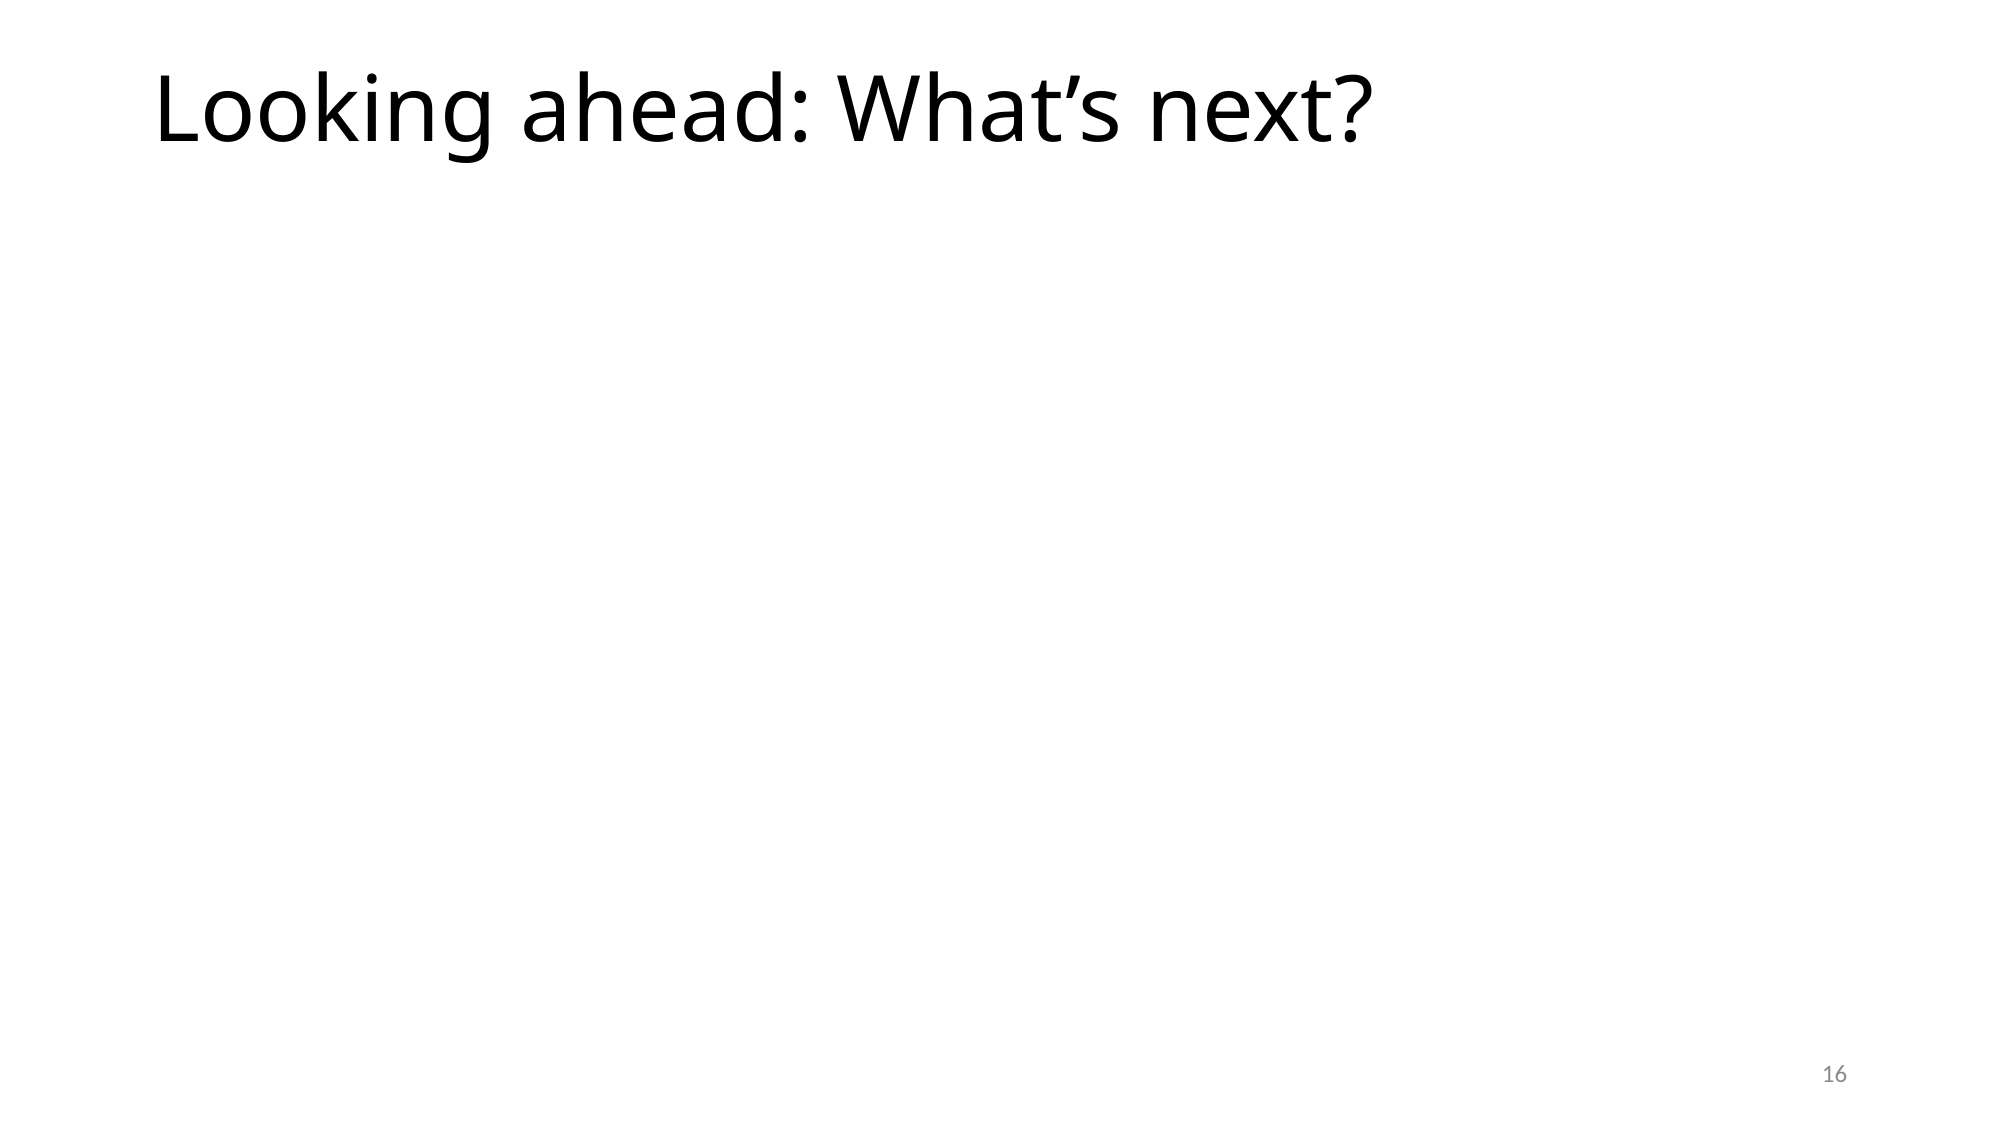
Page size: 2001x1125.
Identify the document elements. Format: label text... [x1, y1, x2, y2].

slide_number 16 [1412, 1042, 1863, 1103]
title Looking ahead: What’s next? [137, 3, 1863, 221]
